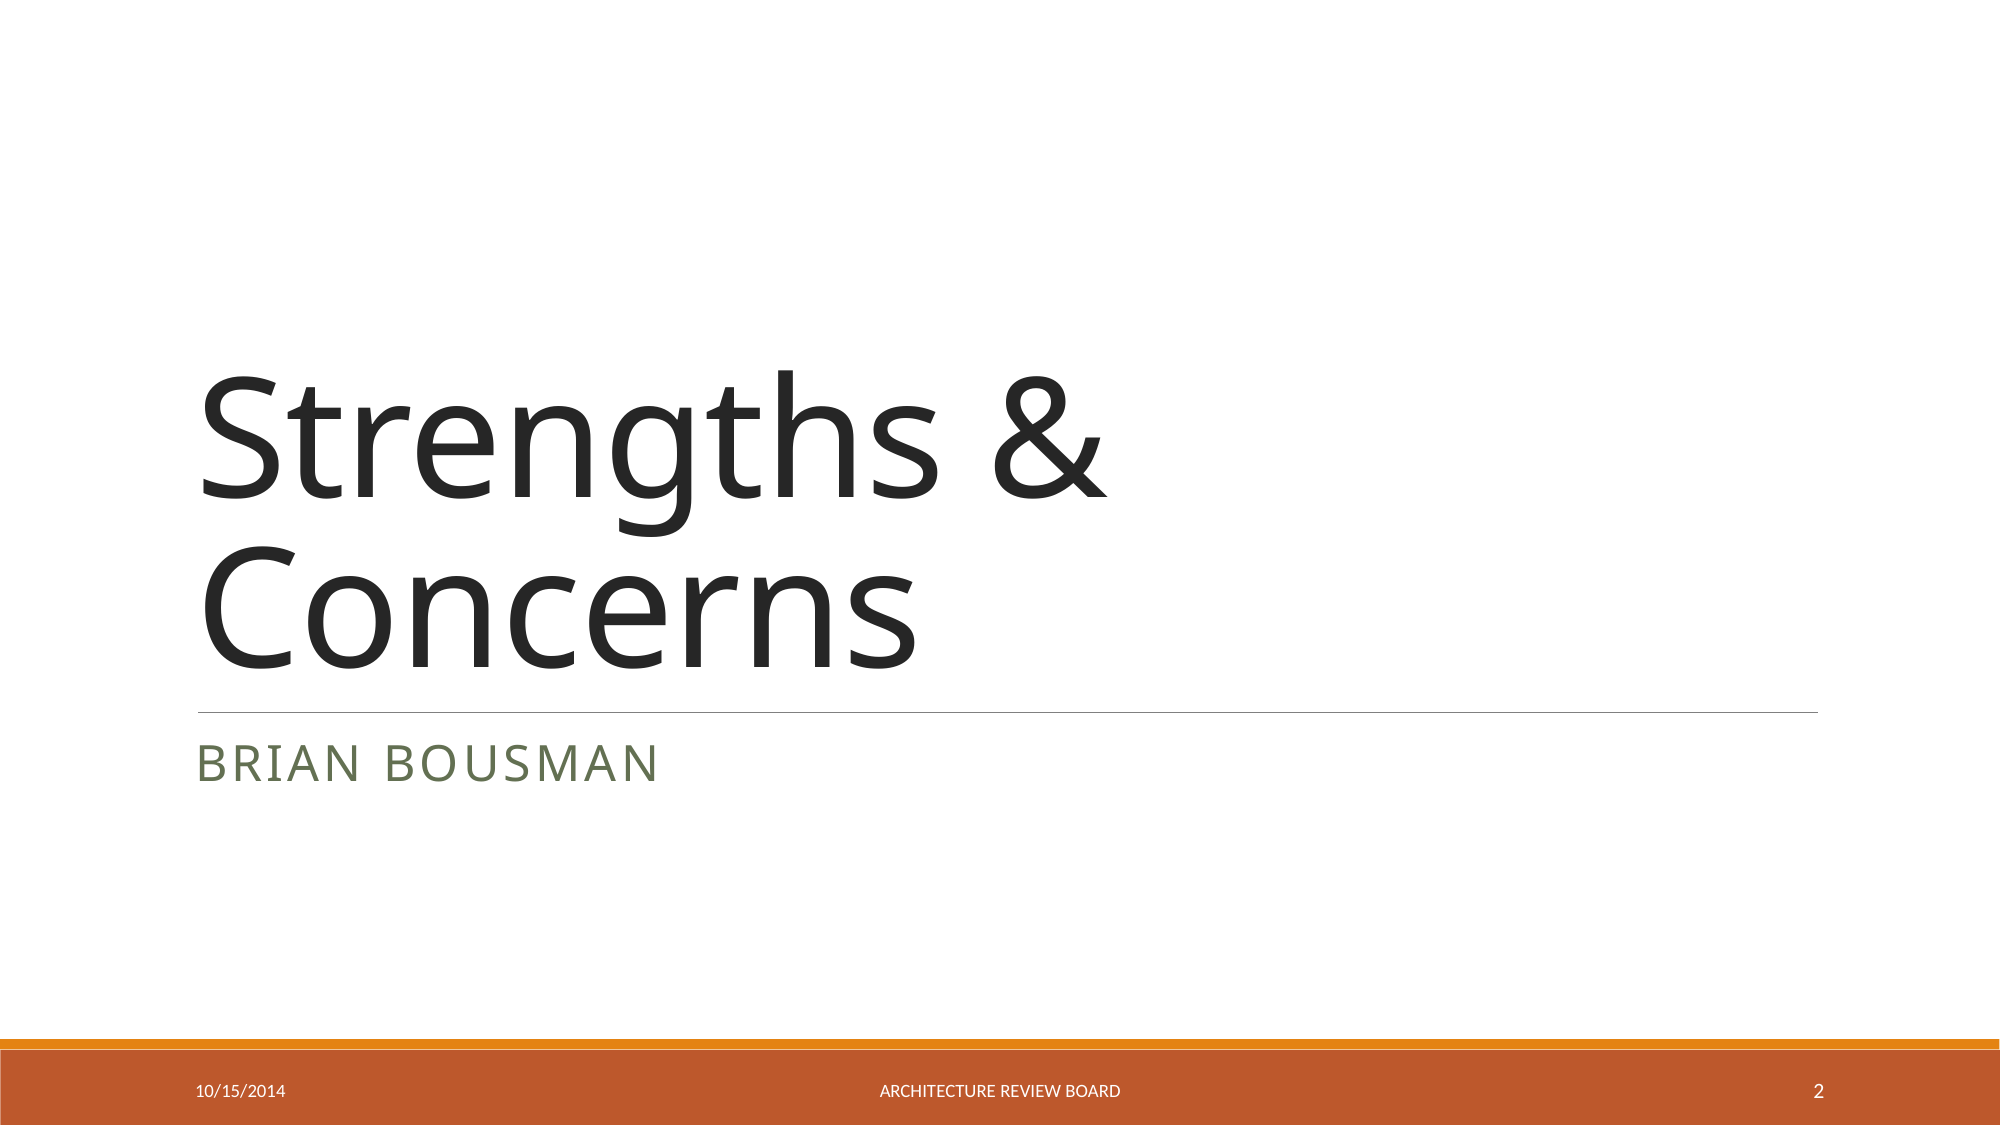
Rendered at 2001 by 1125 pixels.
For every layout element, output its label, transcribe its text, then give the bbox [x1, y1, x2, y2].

slide_number 2 [1624, 1059, 1840, 1120]
footer Architecture review board [604, 1059, 1396, 1120]
list Brian bousman [180, 730, 1830, 918]
title Strengths & Concerns [180, 124, 1830, 710]
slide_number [180, 1059, 586, 1120]
